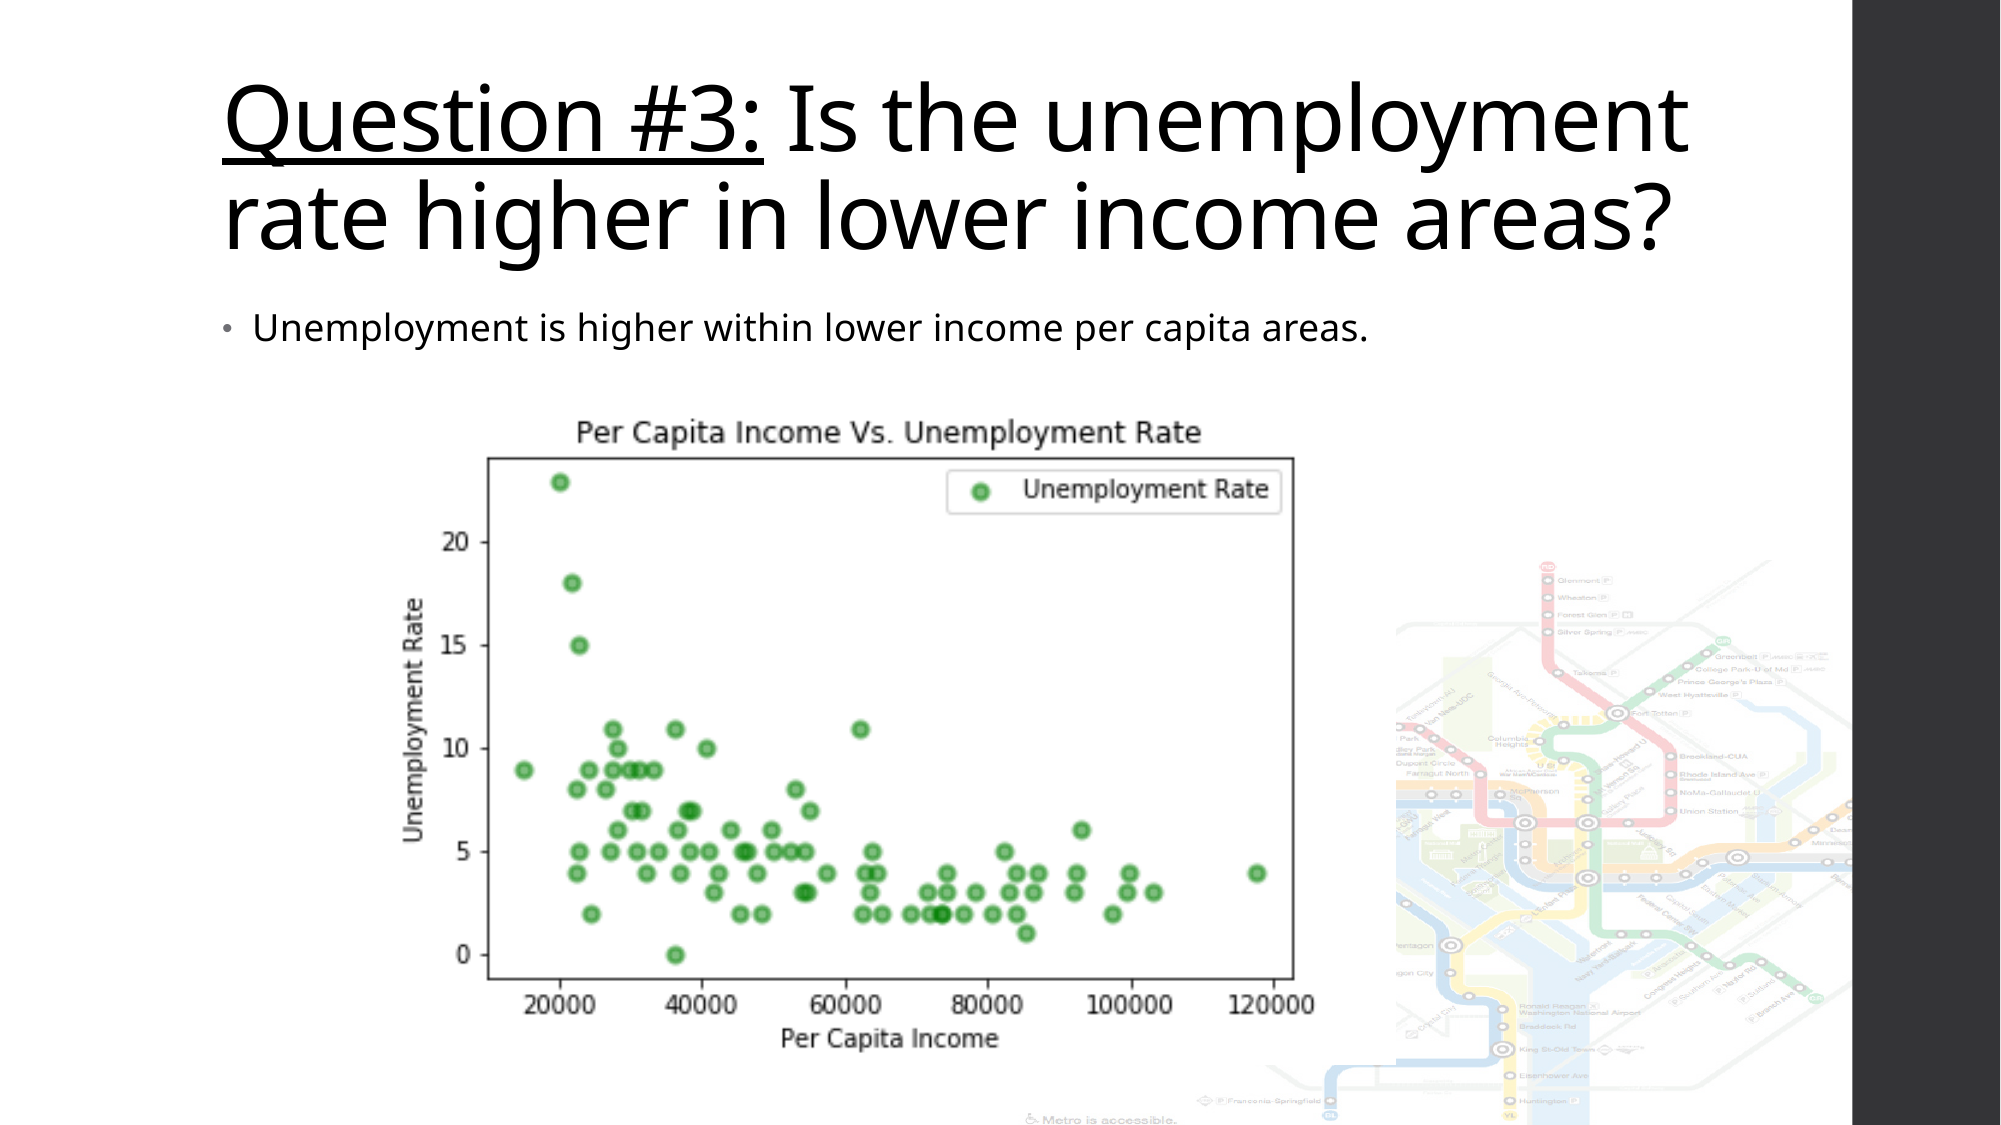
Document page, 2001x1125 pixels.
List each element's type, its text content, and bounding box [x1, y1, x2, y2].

title Question #3: Is the unemployment rate higher in lower income areas? [206, 60, 1797, 278]
list Unemployment is higher within lower income per capita areas. [206, 299, 1617, 1014]
picture [358, 373, 1396, 1066]
